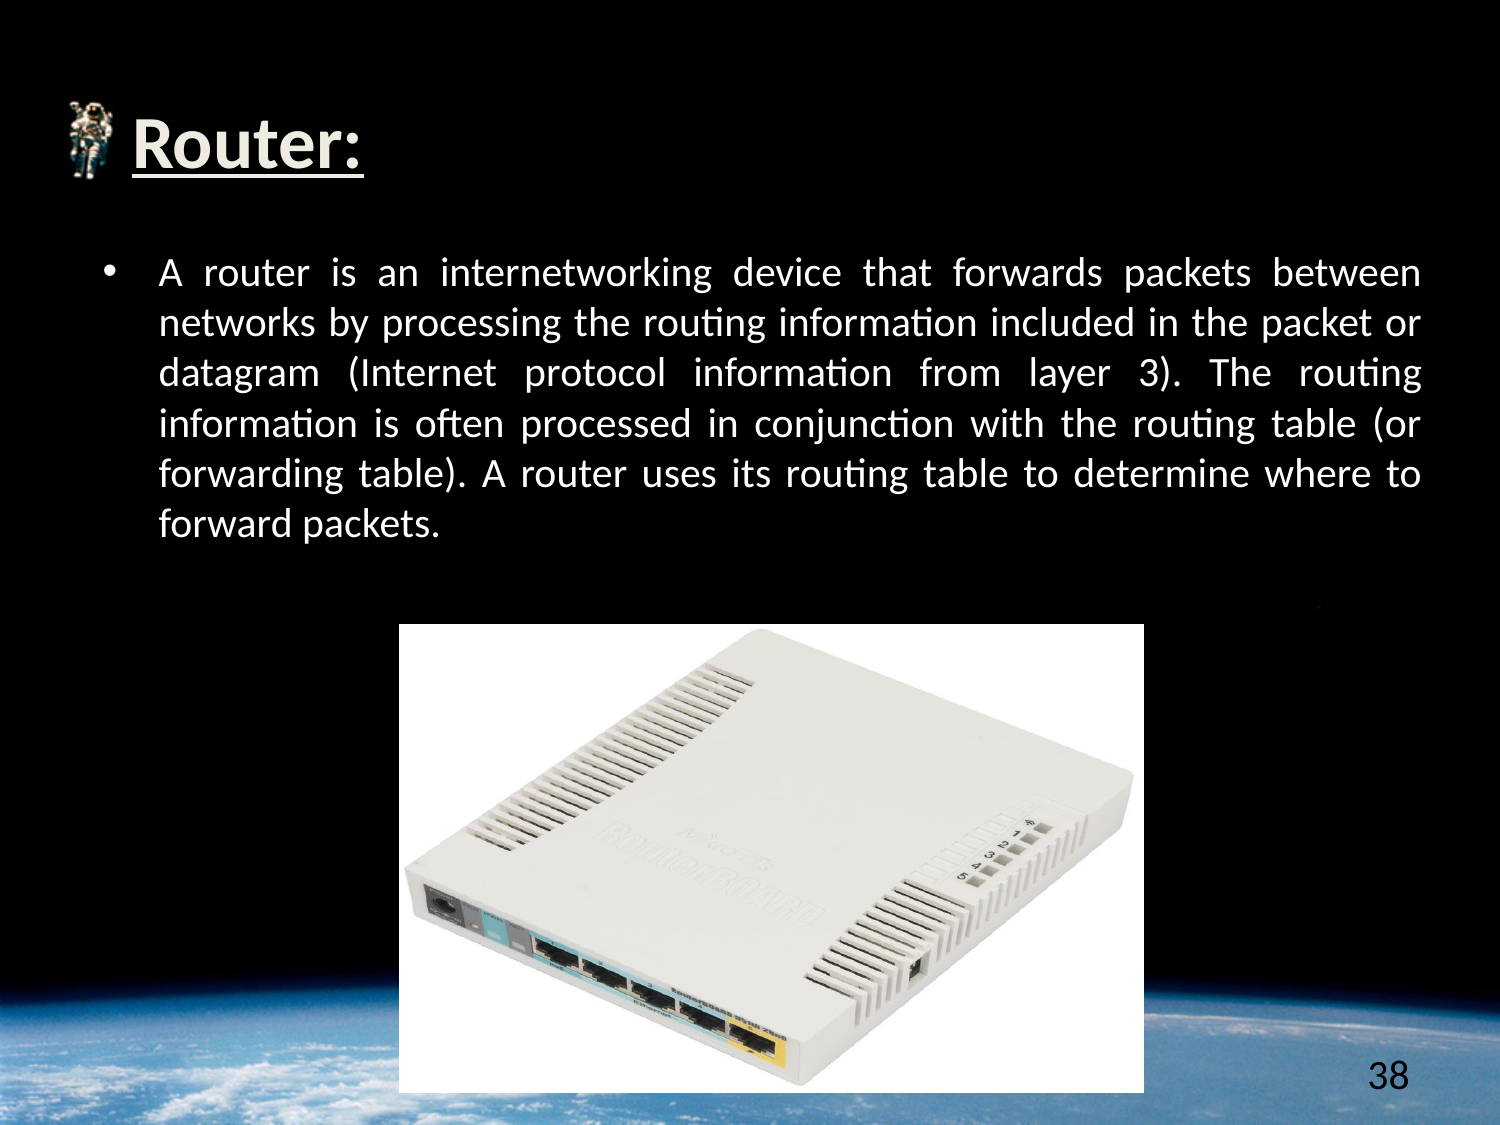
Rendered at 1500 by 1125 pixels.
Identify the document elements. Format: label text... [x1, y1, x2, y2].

picture [0, 0, 1500, 1125]
slide_number 38 [1074, 1042, 1425, 1103]
title Router: [117, 45, 1425, 233]
list A router is an internetworking device that forwards packets between networks by processing the routing information included in the packet or datagram (Internet protocol information from layer 3). The routing information is often processed in conjunction with the routing table (or forwarding table). A router uses its routing table to determine where to forward packets. [87, 237, 1438, 563]
